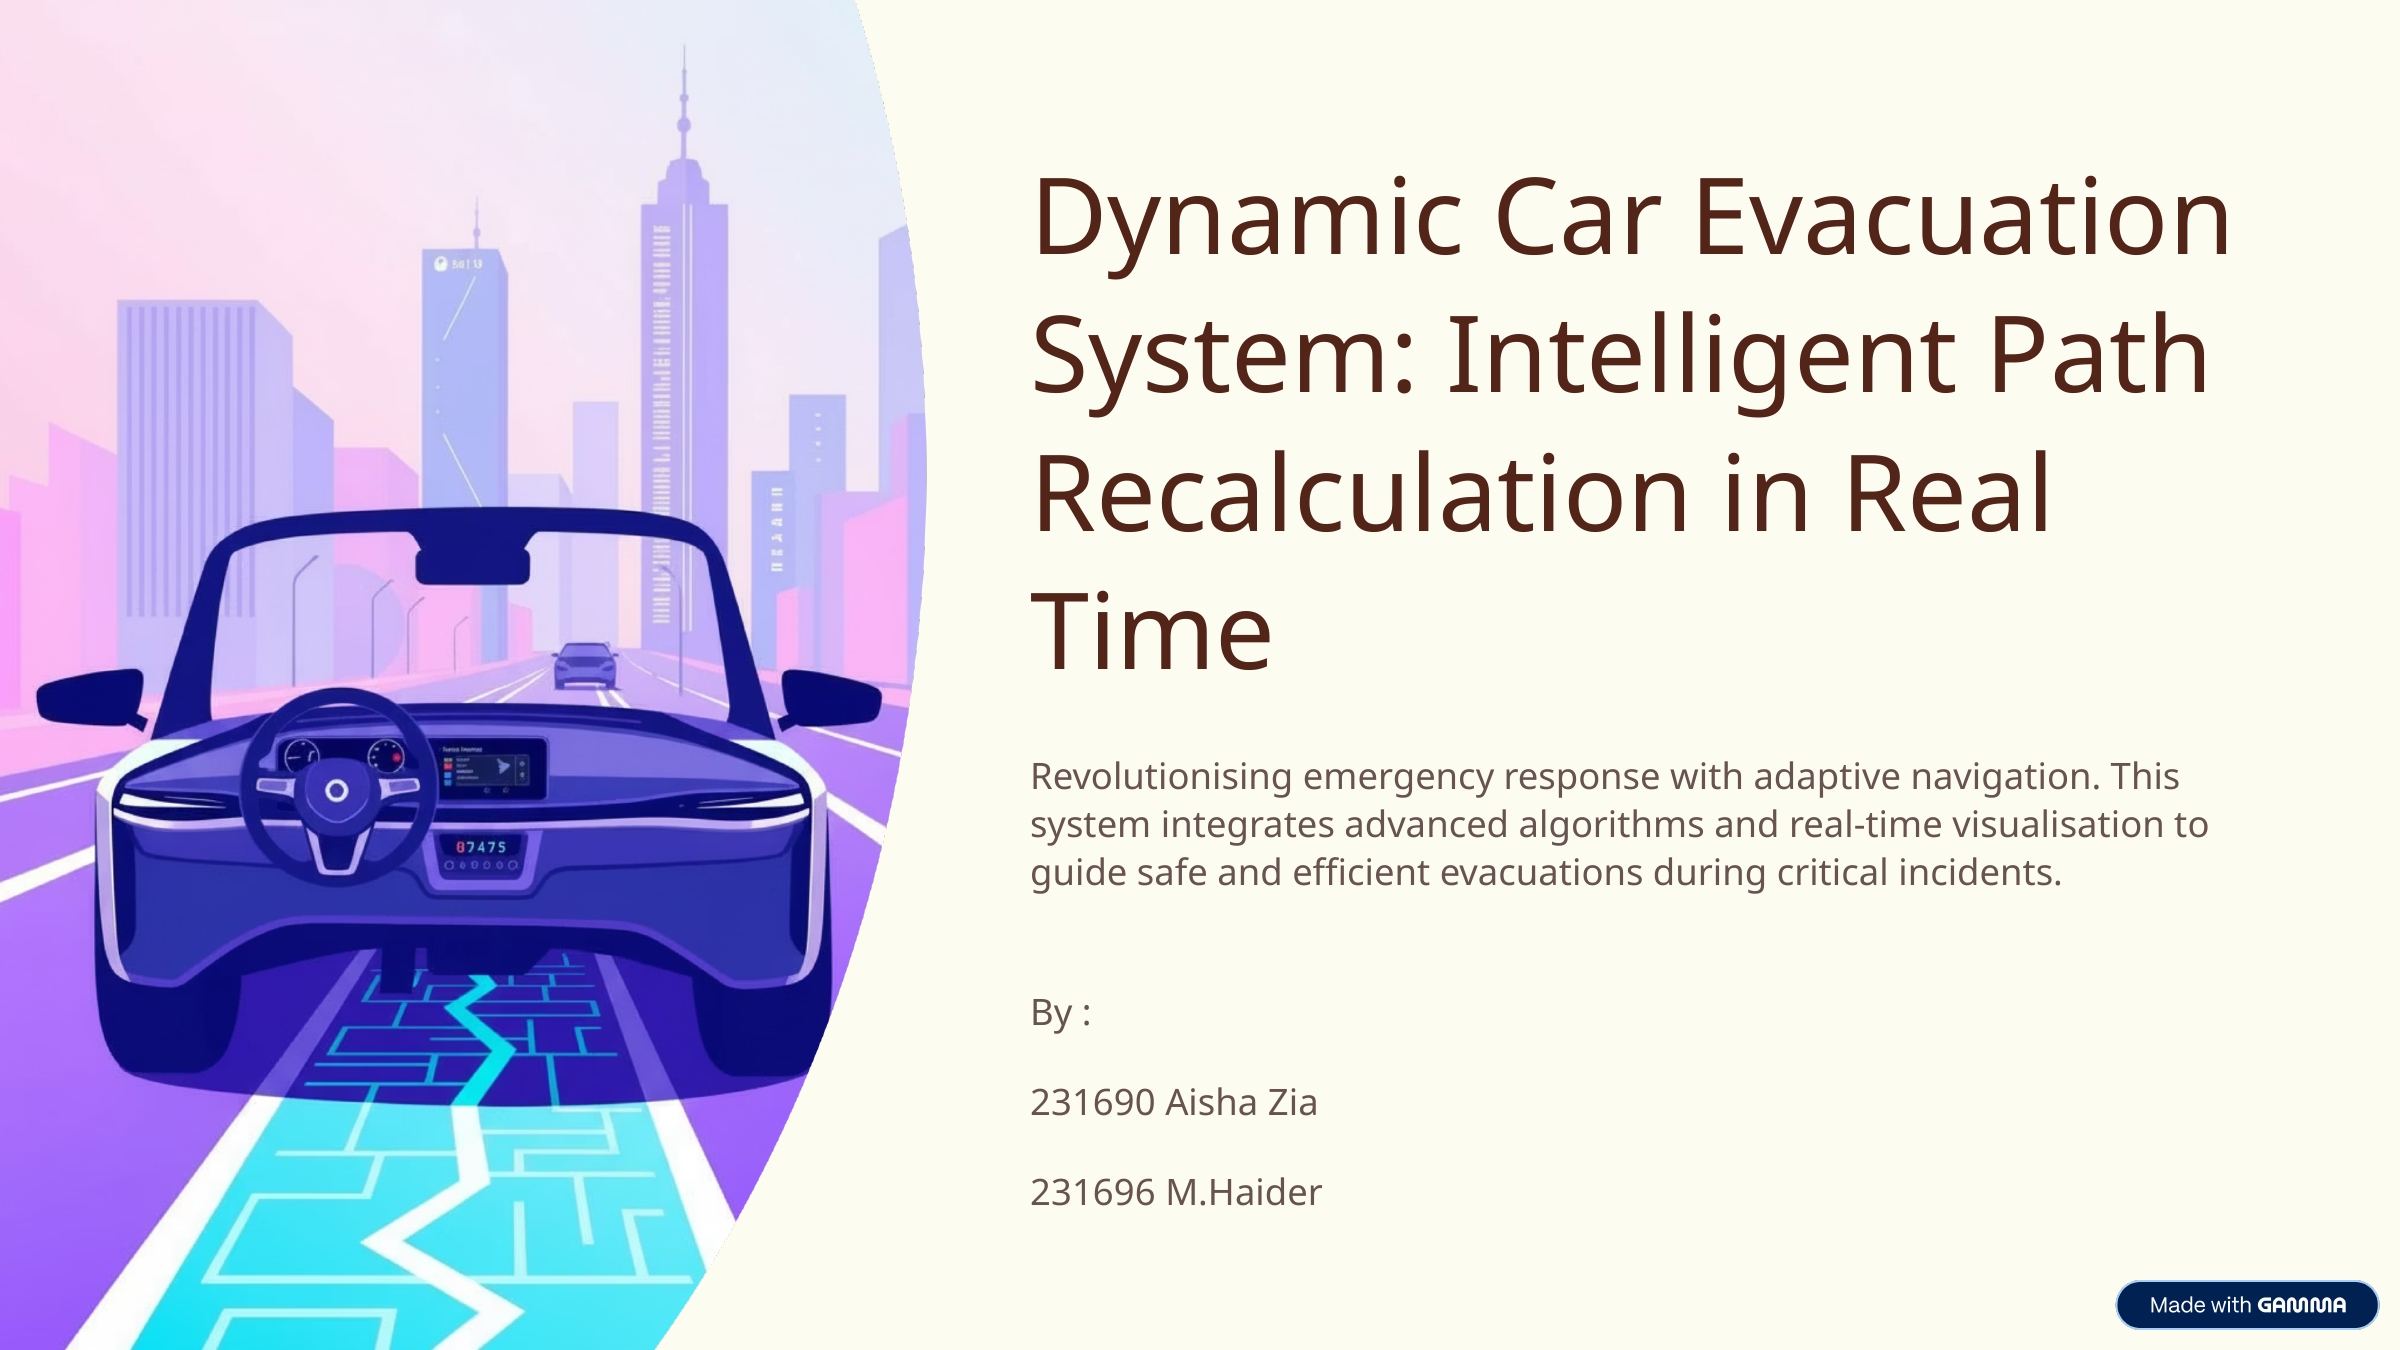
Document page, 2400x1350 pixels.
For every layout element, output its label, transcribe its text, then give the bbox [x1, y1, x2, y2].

text_box Revolutionising emergency response with adaptive navigation. This system integrates advanced algorithms and real-time visualisation to guide safe and efficient evacuations during critical incidents. [1030, 748, 2270, 943]
picture [0, 0, 945, 1350]
text_box 231690 Aisha Zia [1030, 1074, 2270, 1123]
text_box 231696 M.Haider [1030, 1164, 2270, 1213]
text_box By : [1030, 984, 2270, 1033]
picture [2106, 1271, 2389, 1339]
text_box Dynamic Car Evacuation System: Intelligent Path Recalculation in Real Time [1030, 136, 2270, 694]
